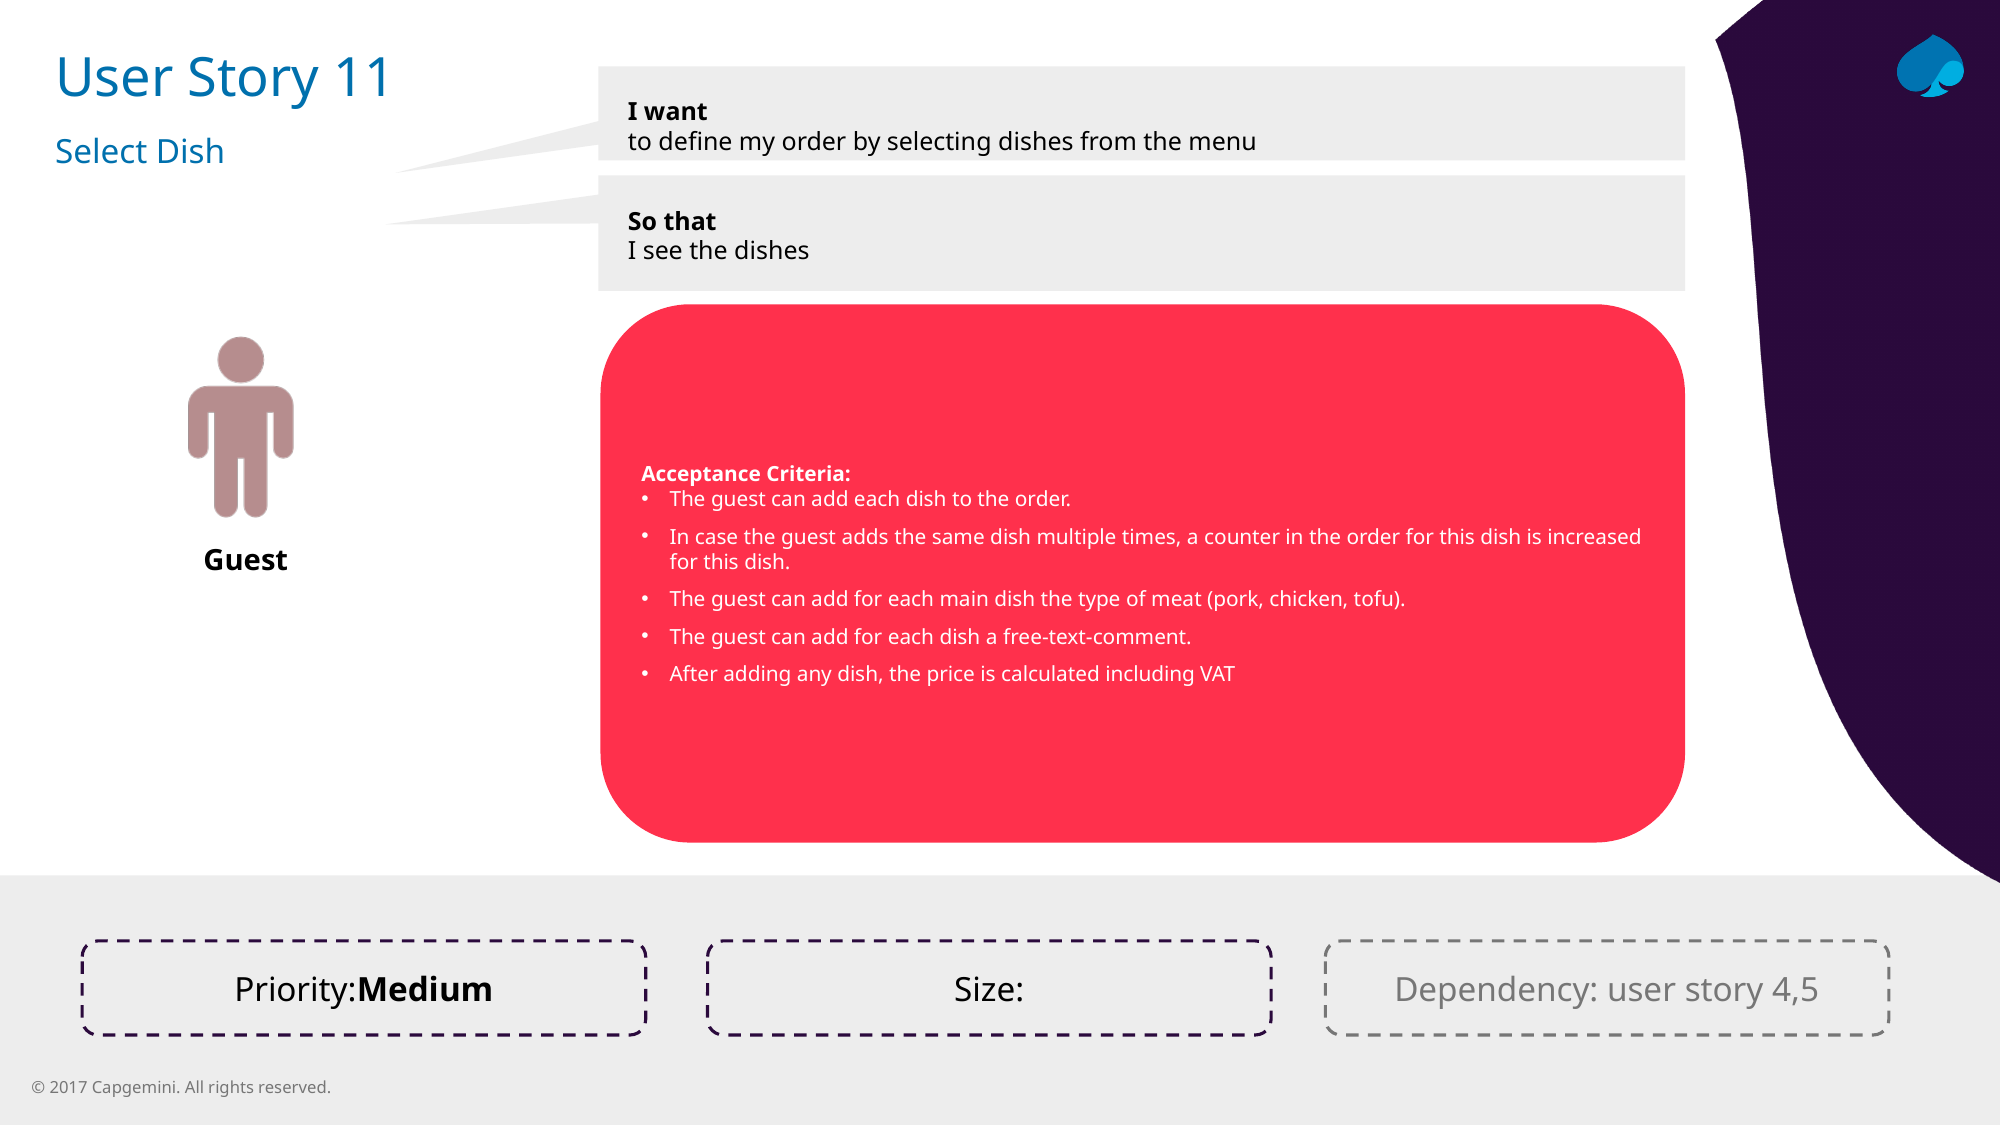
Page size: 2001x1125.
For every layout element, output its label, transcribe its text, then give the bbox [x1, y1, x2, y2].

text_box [78, 247, 405, 634]
text_box Acceptance Criteria: The guest can add each dish to the order. In case the guest adds the same dish multiple times, a counter in the order for this dish is increased for this dish. The guest can add for each main dish the type of meat (pork, chicken, tofu). The guest can add for each dish a free-text-comment. After adding any dish, the price is calculated including VAT [599, 303, 1655, 844]
text_box Dependency: user story 4,5 [1324, 939, 1890, 1037]
text_box [0, 874, 2000, 1125]
text_box So that I see the dishes [385, 175, 1655, 291]
text_box Size: [706, 939, 1273, 1037]
text_box User Story 11 Select Dish [40, 37, 1655, 180]
text_box © 2017 Capgemini. All rights reserved. [31, 1068, 397, 1105]
text_box I want to define my order by selecting dishes from the menu [395, 66, 1655, 173]
text_box Priority:Medium [81, 939, 647, 1037]
picture [1649, 0, 2001, 872]
